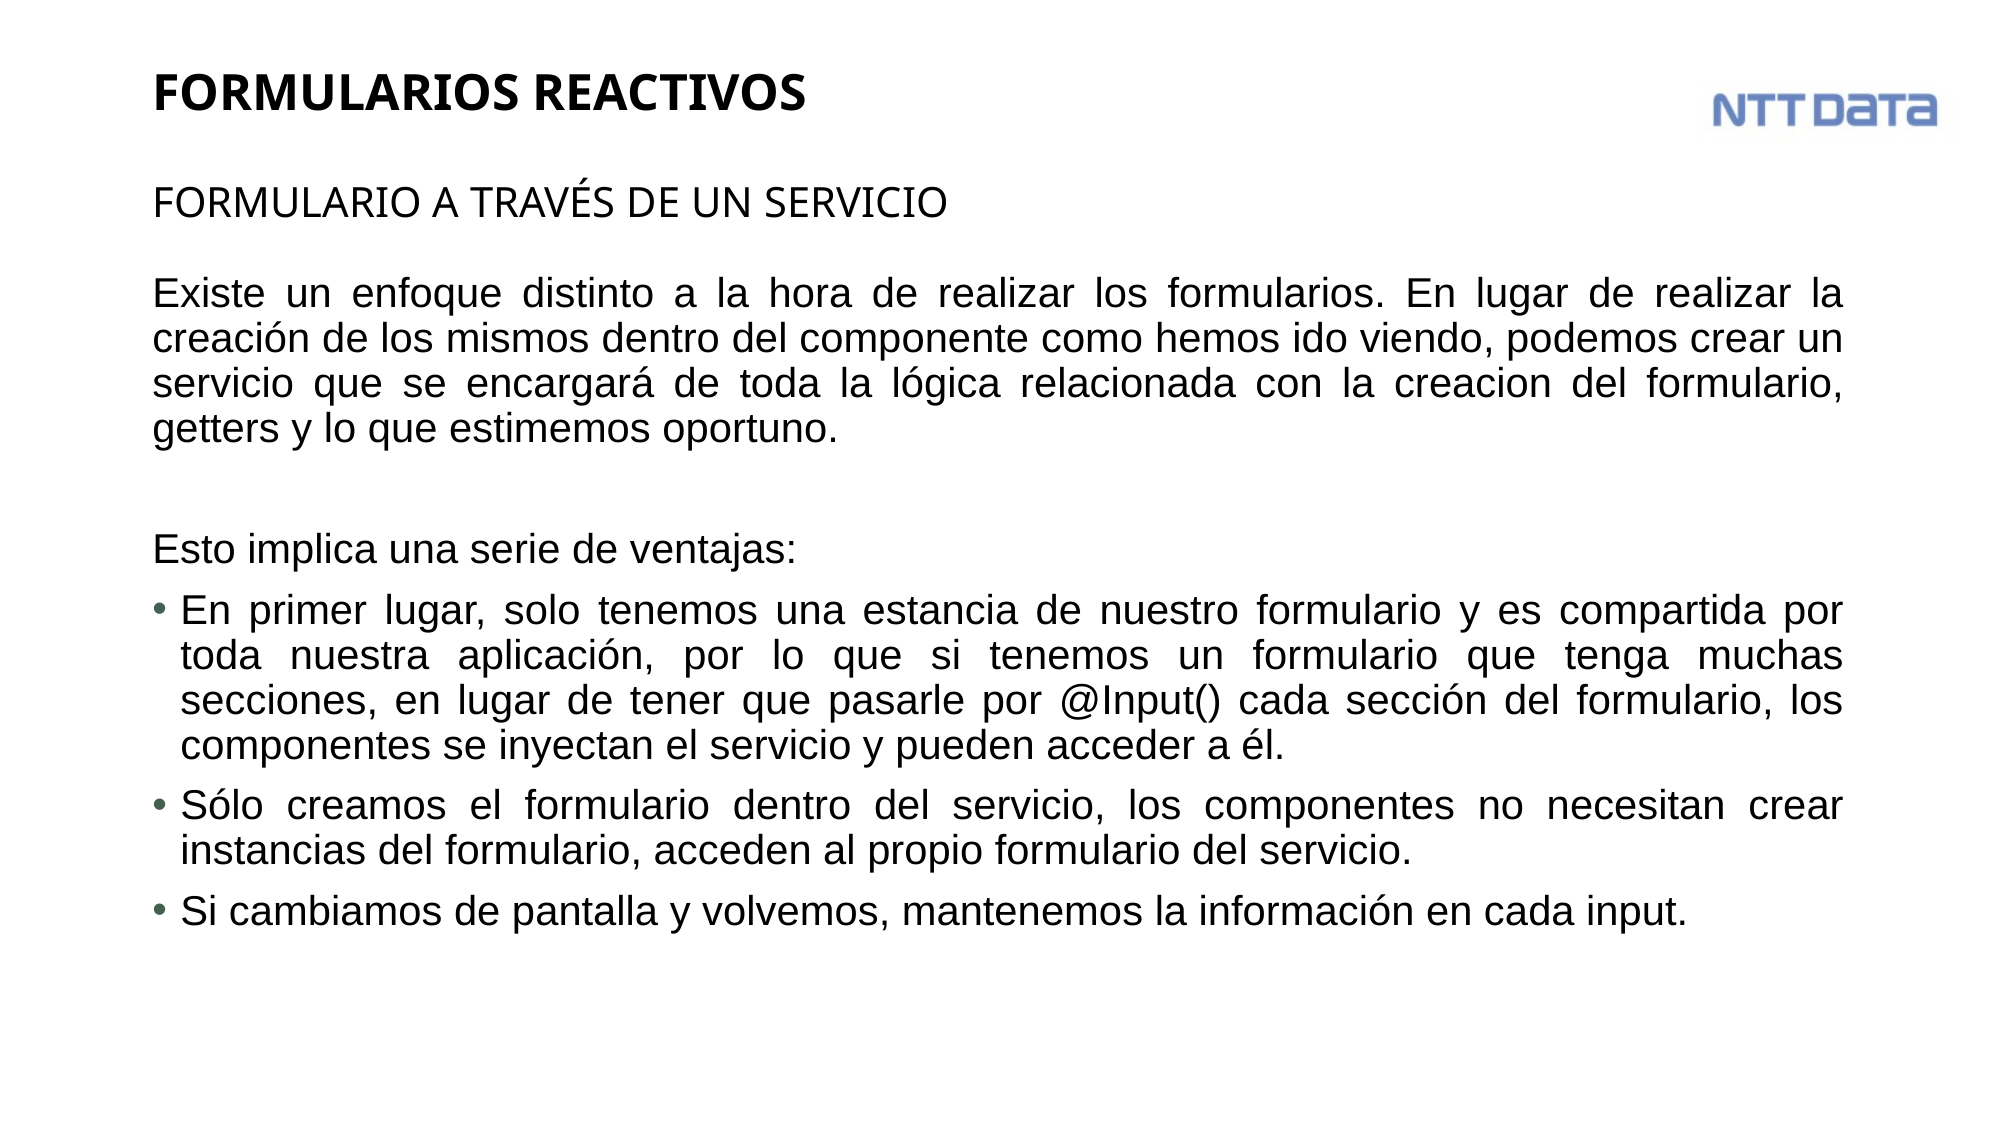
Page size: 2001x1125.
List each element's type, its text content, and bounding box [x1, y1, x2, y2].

list Existe un enfoque distinto a la hora de realizar los formularios. En lugar de realizar la creación de los mismos dentro del componente como hemos ido viendo, podemos crear un servicio que se encargará de toda la lógica relacionada con la creacion del formulario, getters y lo que estimemos oportuno. Esto implica una serie de ventajas: En primer lugar, solo tenemos una estancia de nuestro formulario y es compartida por toda nuestra aplicación, por lo que si tenemos un formulario que tenga muchas secciones, en lugar de tener que pasarle por @Input() cada sección del formulario, los componentes se inyectan el servicio y pueden acceder a él. Sólo creamos el formulario dentro del servicio, los componentes no necesitan crear instancias del formulario, acceden al propio formulario del servicio. Si cambiamos de pantalla y volvemos, mantenemos la información en cada input. [137, 264, 1860, 1014]
list FORMULARIO A TRAVÉS DE UN SERVICIO [137, 163, 1709, 244]
picture [1695, 61, 1961, 164]
title FORMULARIOS REACTIVOS [137, 59, 1709, 144]
